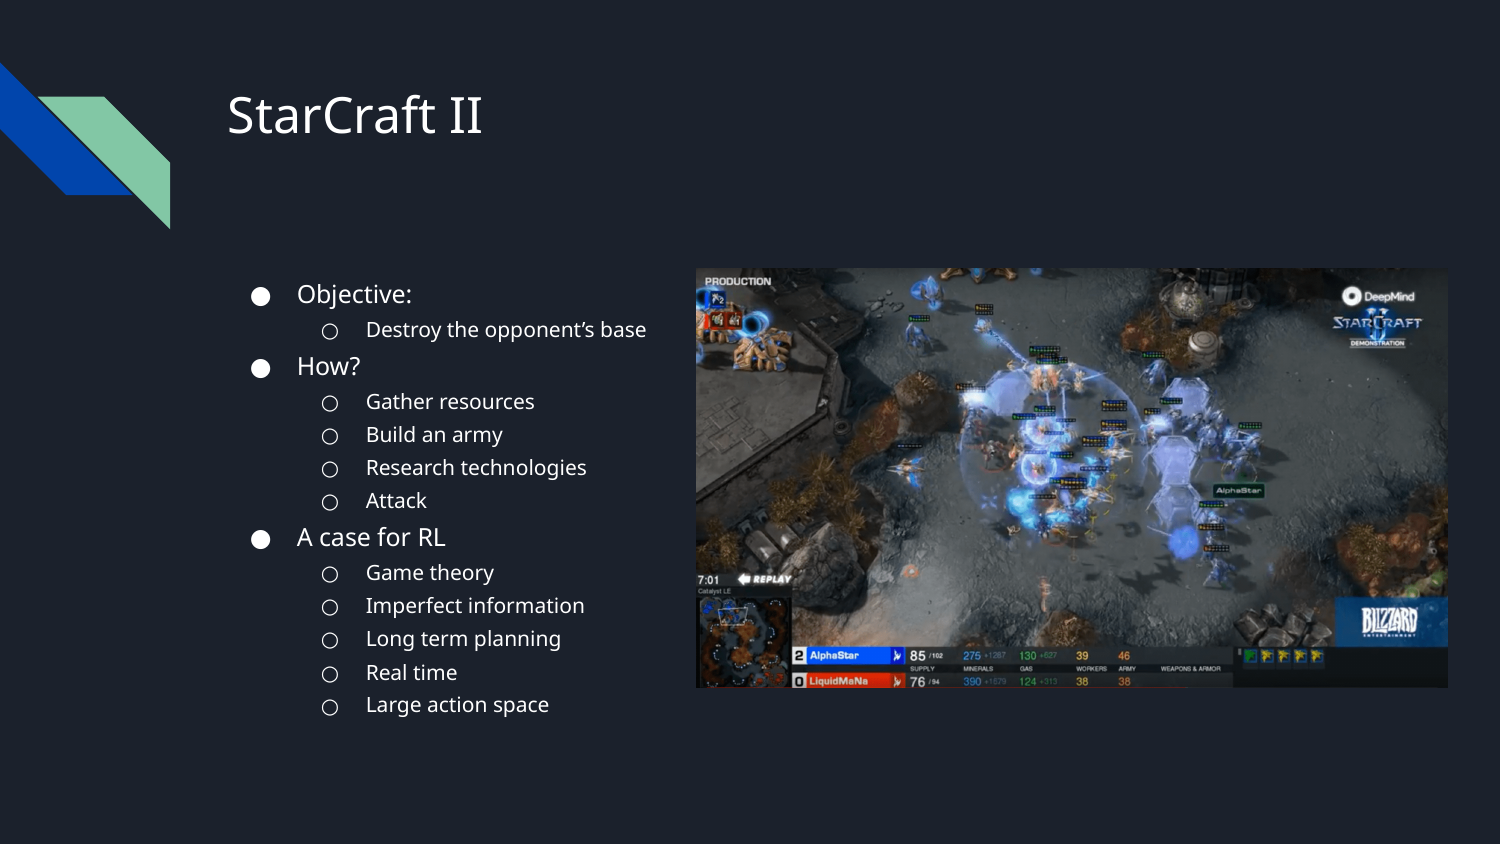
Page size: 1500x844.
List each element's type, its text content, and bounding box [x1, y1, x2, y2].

picture [696, 267, 1448, 688]
list Objective: Destroy the opponent’s base How? Gather resources Build an army Research technologies Attack A case for RL Game theory Imperfect information Long term planning Real time Large action space [212, 257, 1368, 735]
title StarCraft II [212, 64, 1368, 215]
